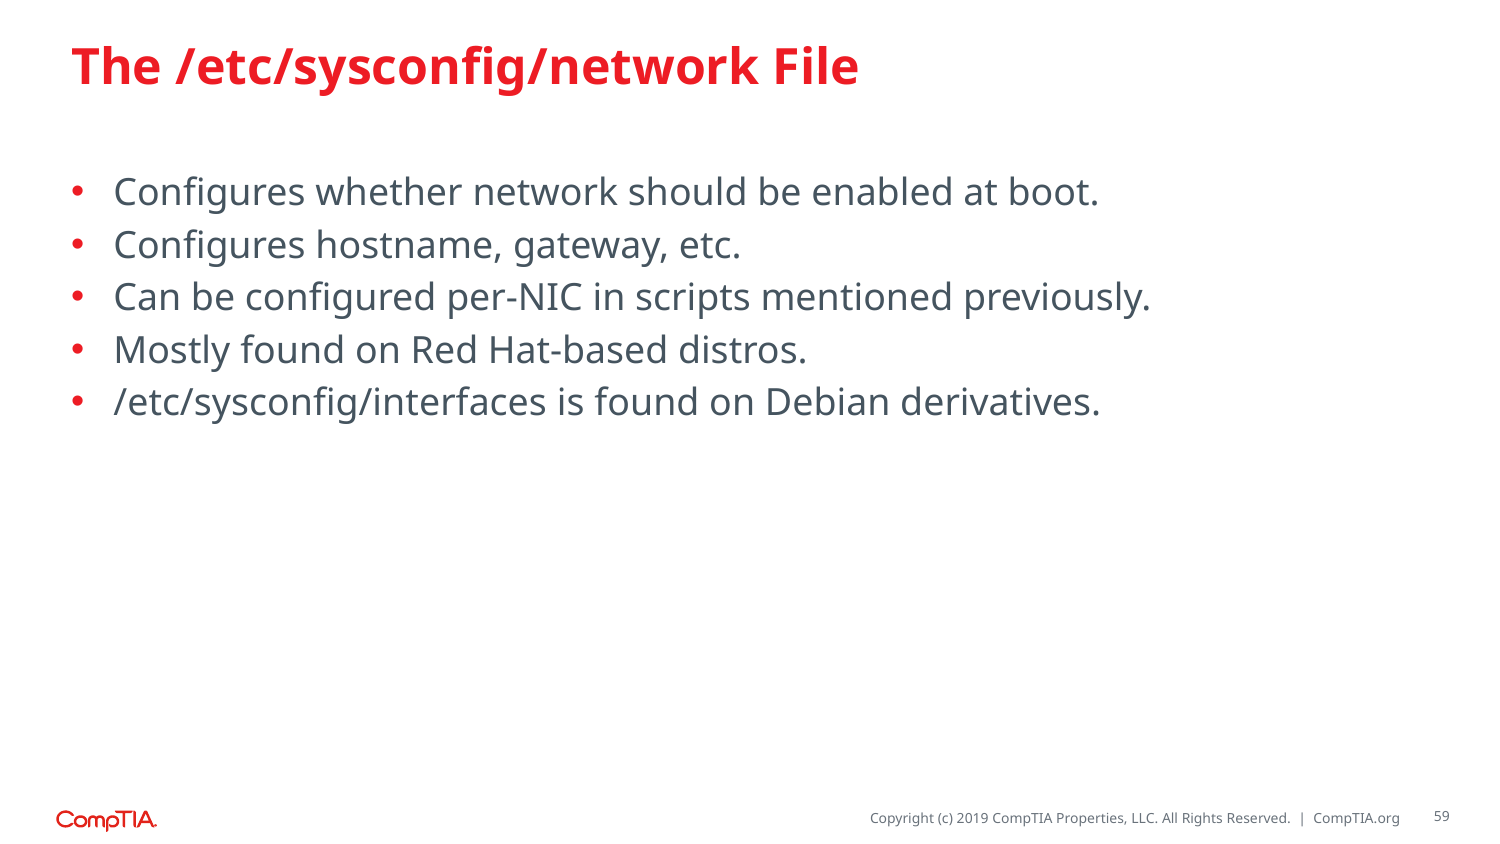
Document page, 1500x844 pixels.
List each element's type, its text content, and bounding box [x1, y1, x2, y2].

title The /etc/sysconfig/network File [56, 12, 1444, 117]
slide_number 59 [1407, 800, 1450, 835]
list Configures whether network should be enabled at boot. Configures hostname, gateway, etc. Can be configured per-NIC in scripts mentioned previously. Mostly found on Red Hat-based distros. /etc/sysconfig/interfaces is found on Debian derivatives. [56, 160, 1444, 746]
